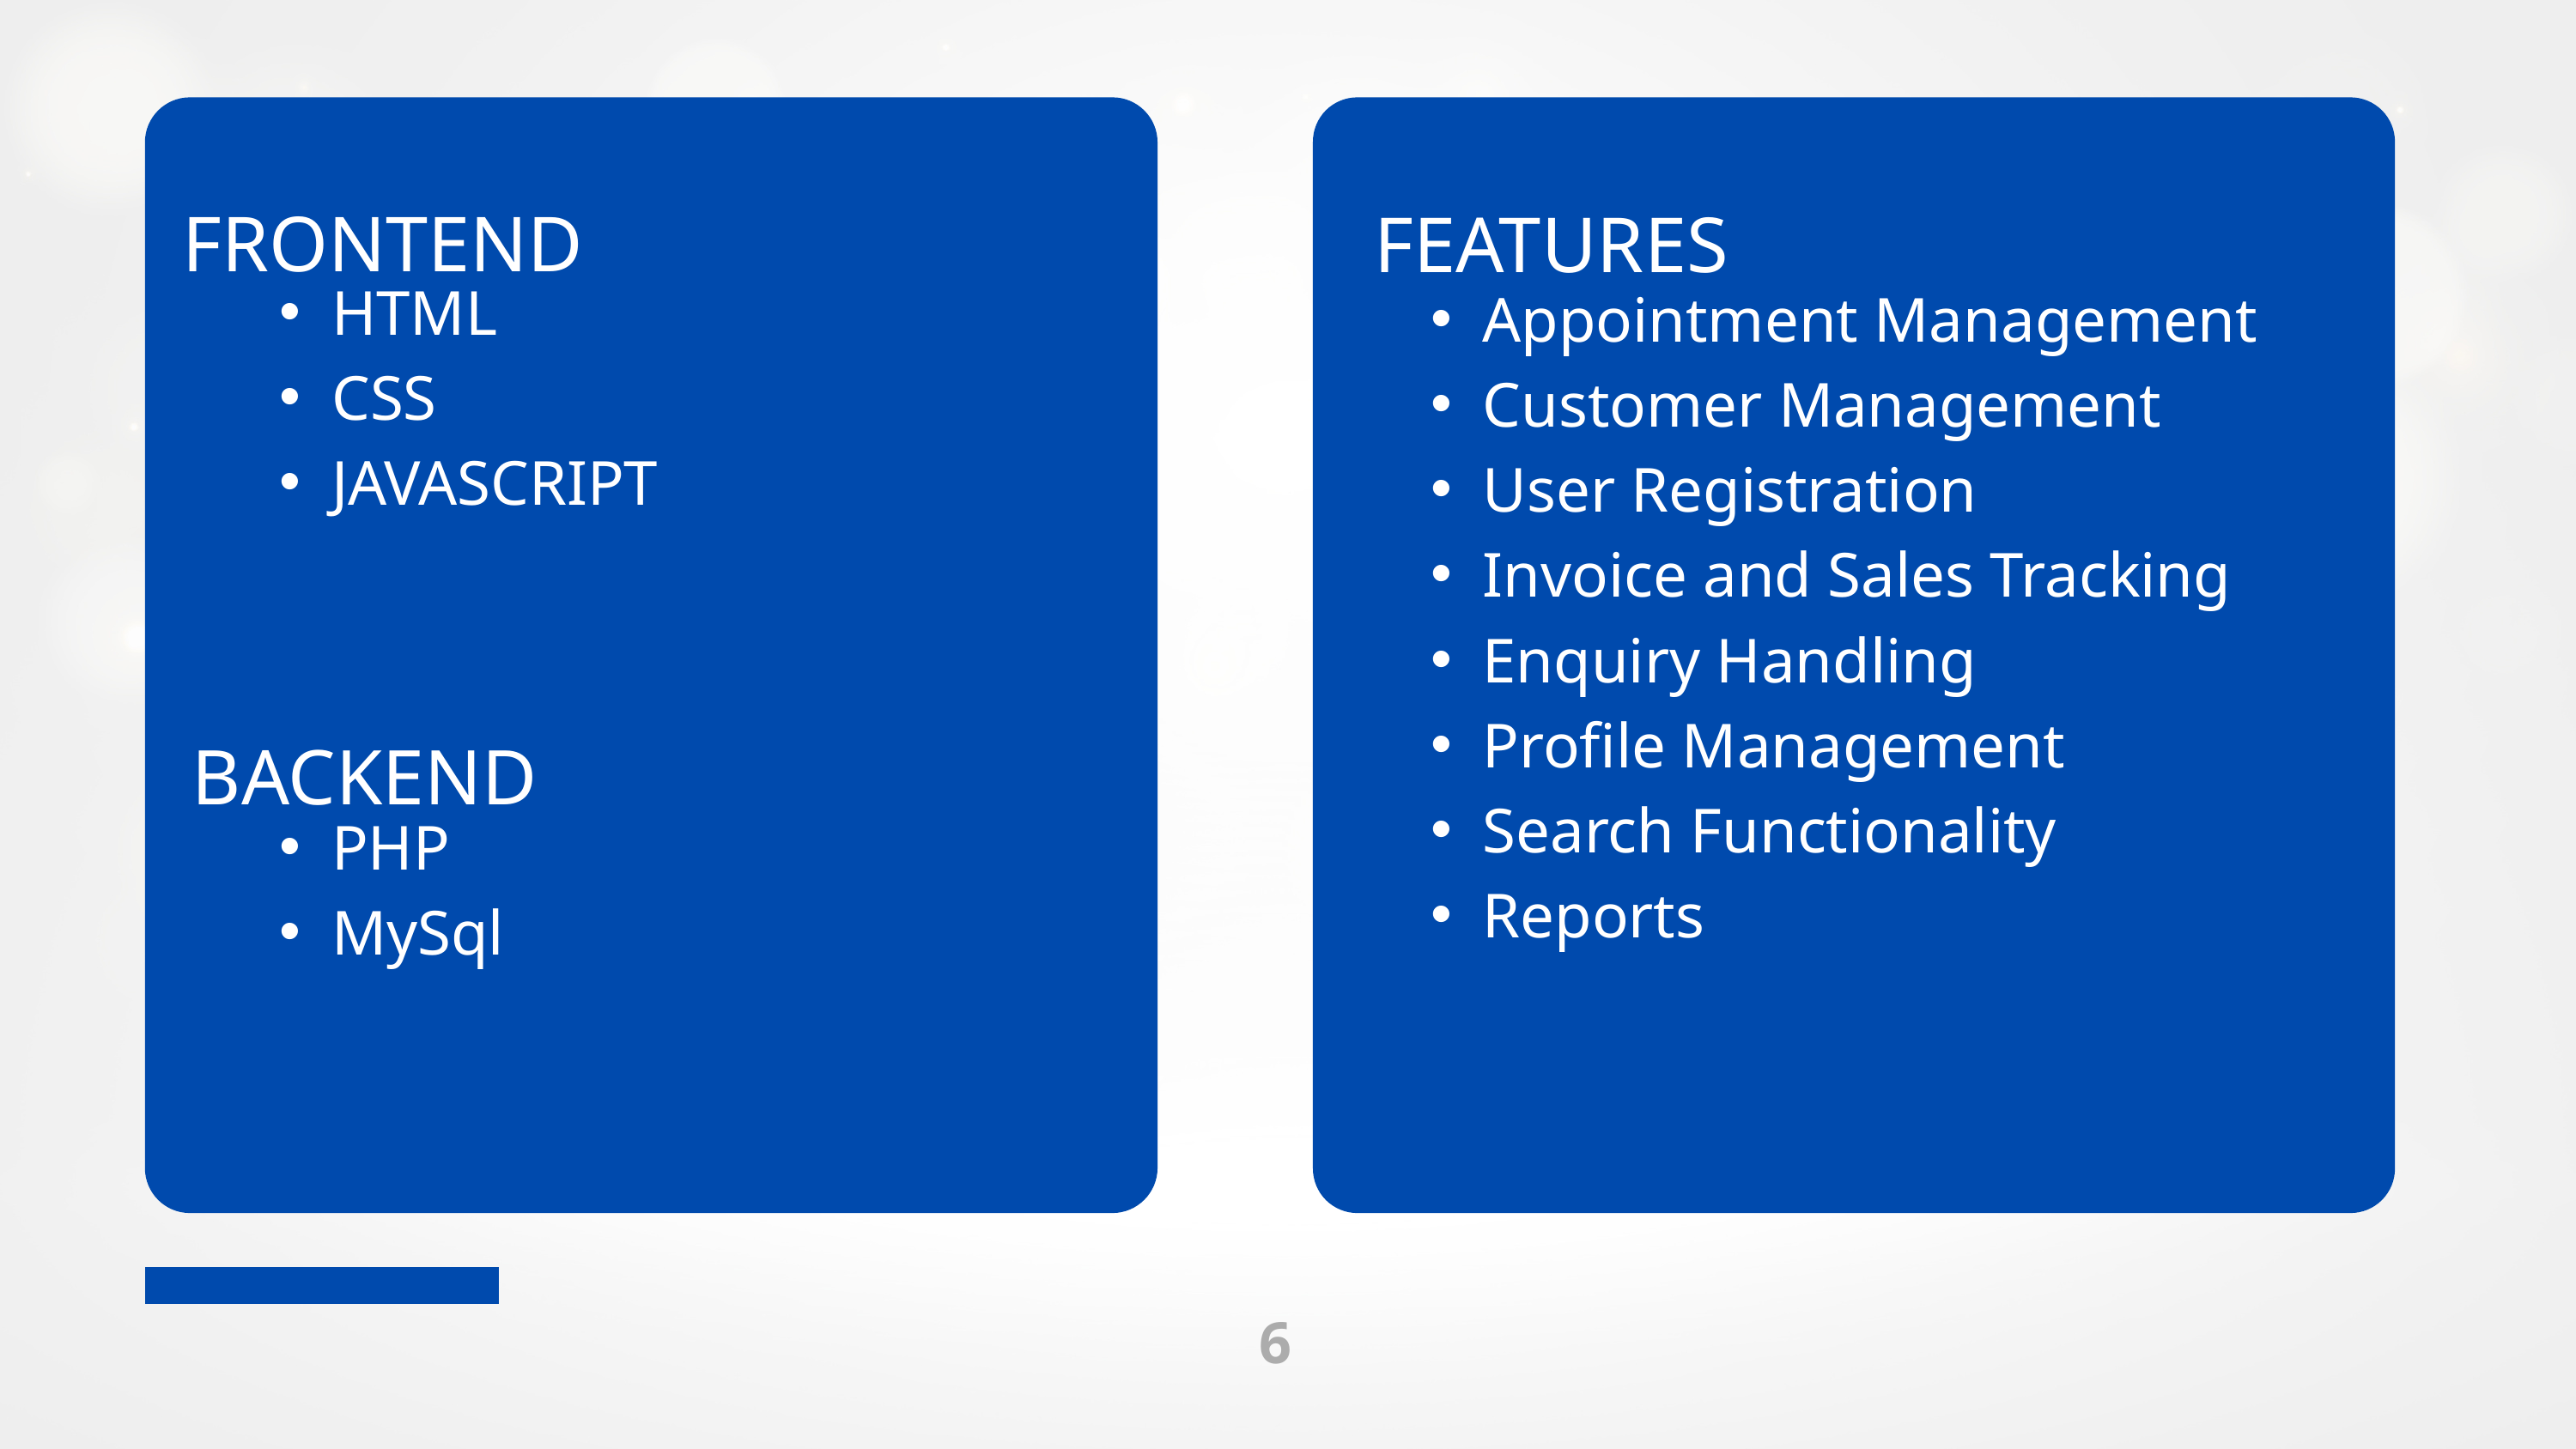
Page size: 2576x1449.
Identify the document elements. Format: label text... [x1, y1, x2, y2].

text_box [144, 1266, 500, 1304]
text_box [144, 724, 666, 965]
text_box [144, 97, 1158, 1214]
text_box [0, 0, 2576, 1449]
text_box 6 [1256, 1295, 1294, 1376]
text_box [1312, 97, 2396, 1214]
